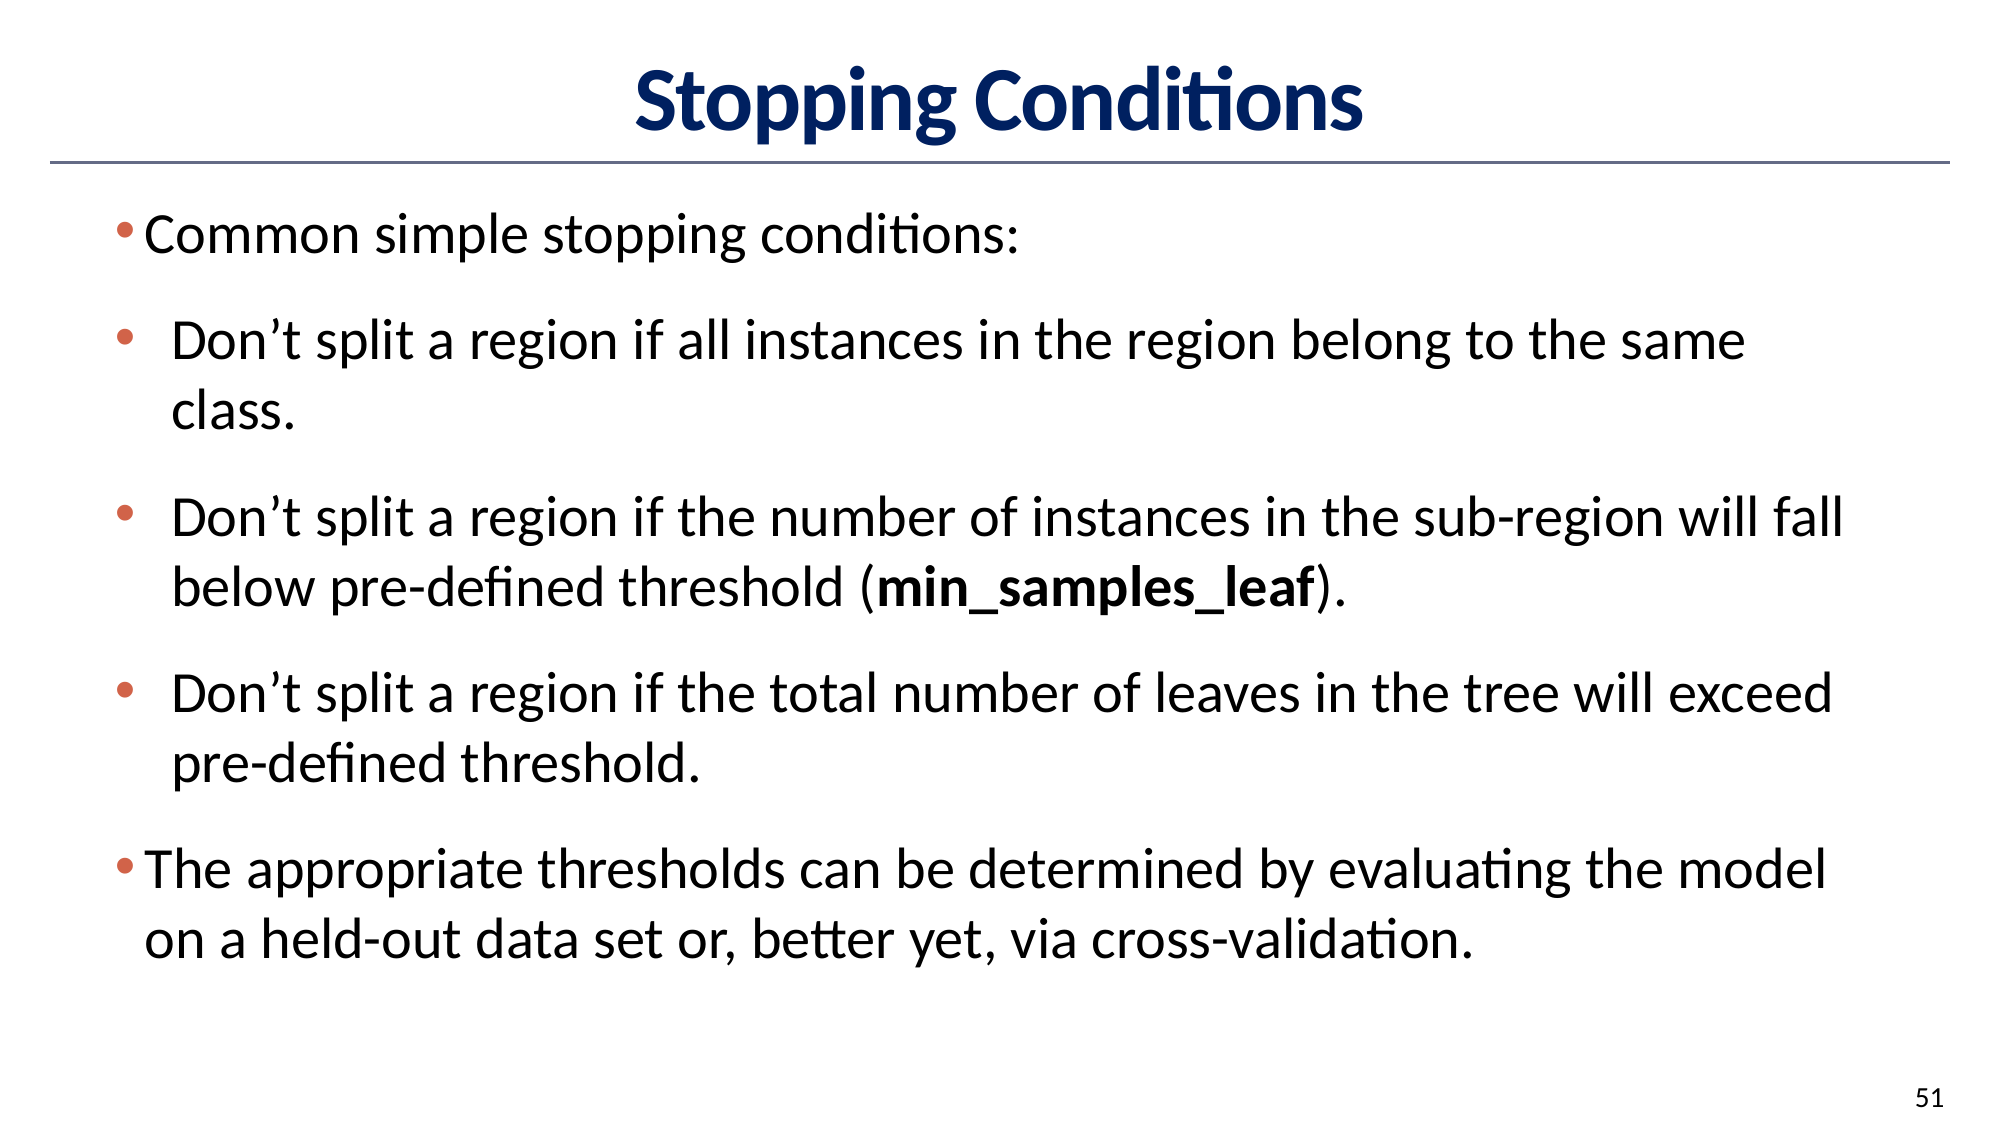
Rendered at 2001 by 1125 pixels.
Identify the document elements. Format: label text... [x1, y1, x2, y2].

title Stopping Conditions [99, 24, 1900, 163]
list Common simple stopping conditions: Don’t split a region if all instances in the region belong to the same class. Don’t split a region if the number of instances in the sub-region will fall below pre-defined threshold (min_samples_leaf). Don’t split a region if the total number of leaves in the tree will exceed pre-defined threshold. The appropriate thresholds can be determined by evaluating the model on a held-out data set or, better yet, via cross-validation. [99, 187, 1900, 1063]
slide_number 51 [1899, 1071, 2000, 1125]
